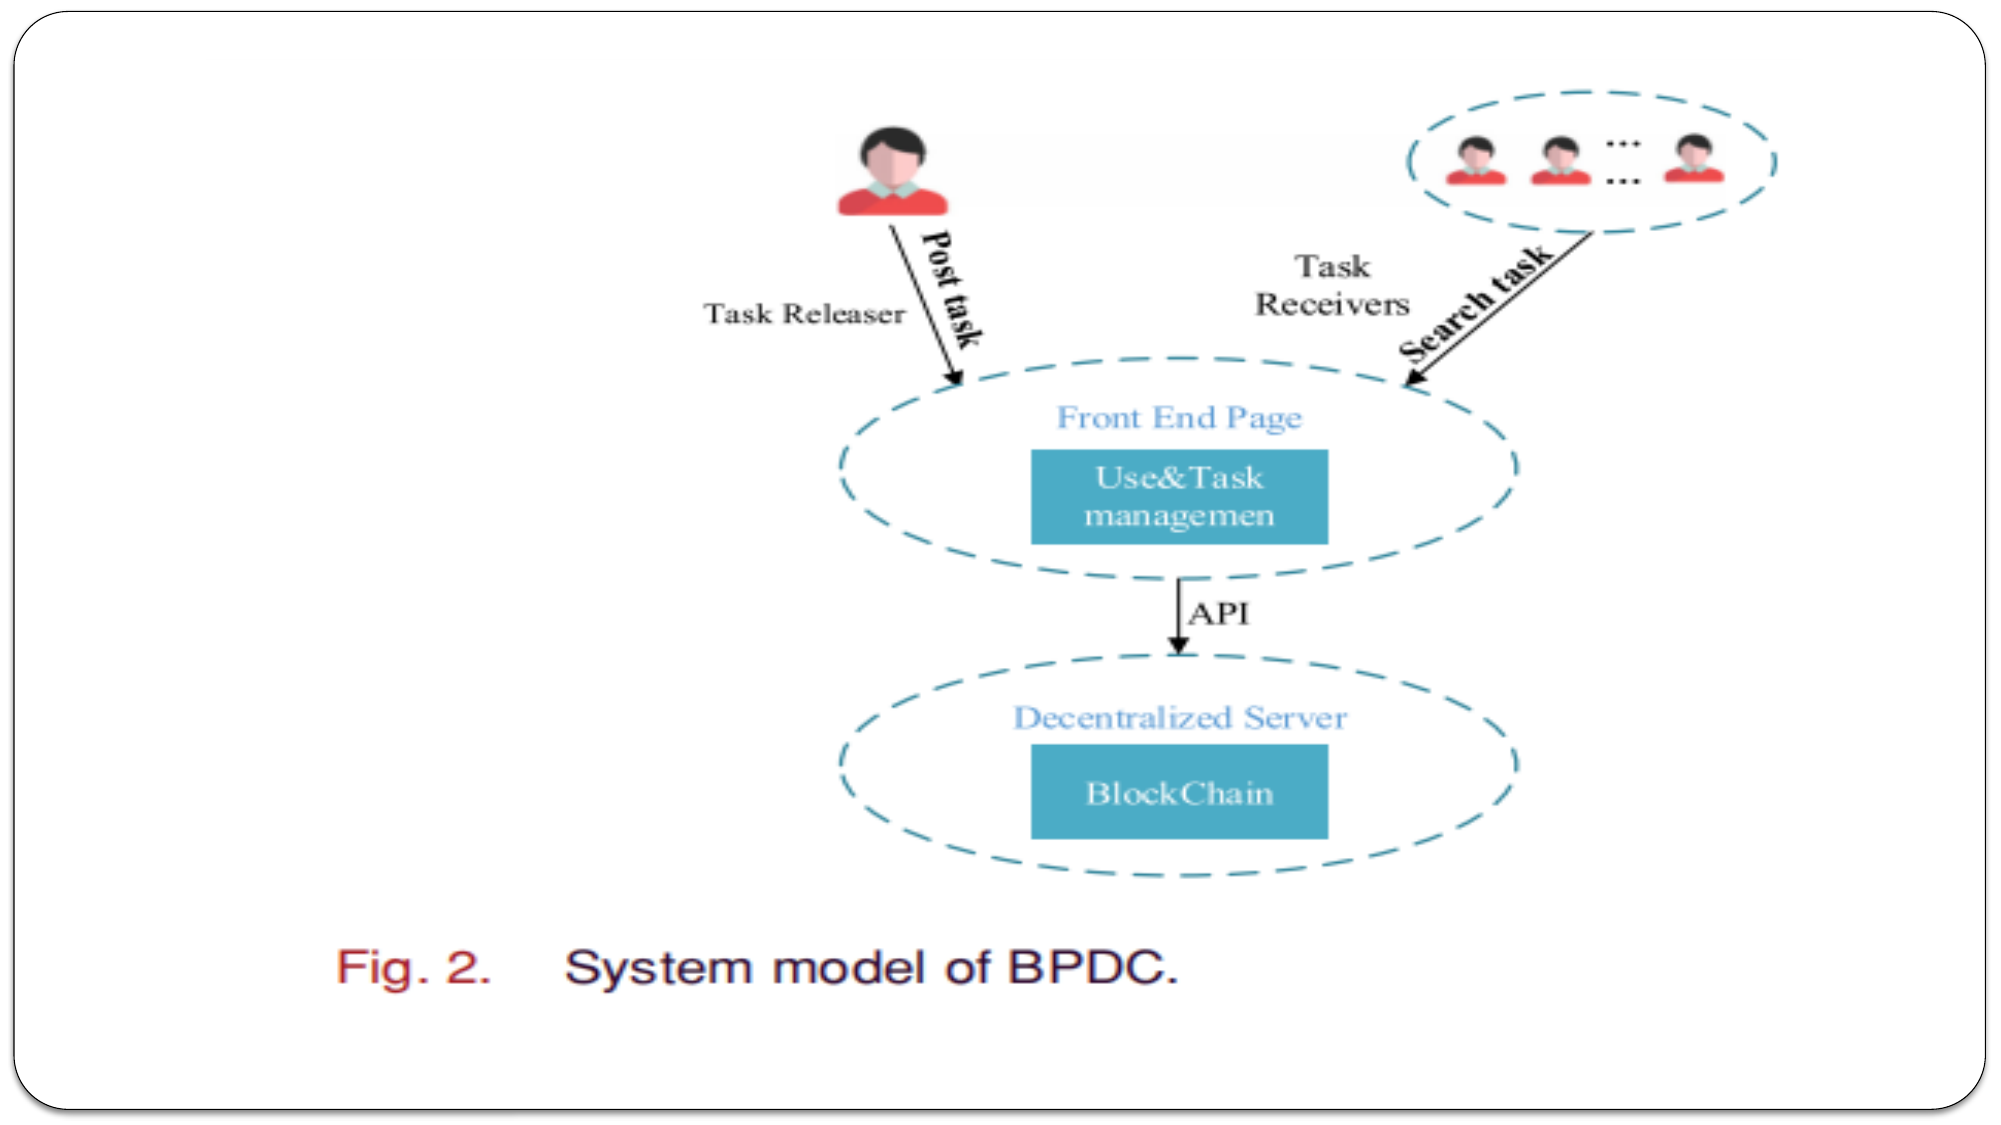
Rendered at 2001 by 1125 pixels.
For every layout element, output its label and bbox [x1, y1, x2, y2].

picture [206, 58, 1804, 1013]
